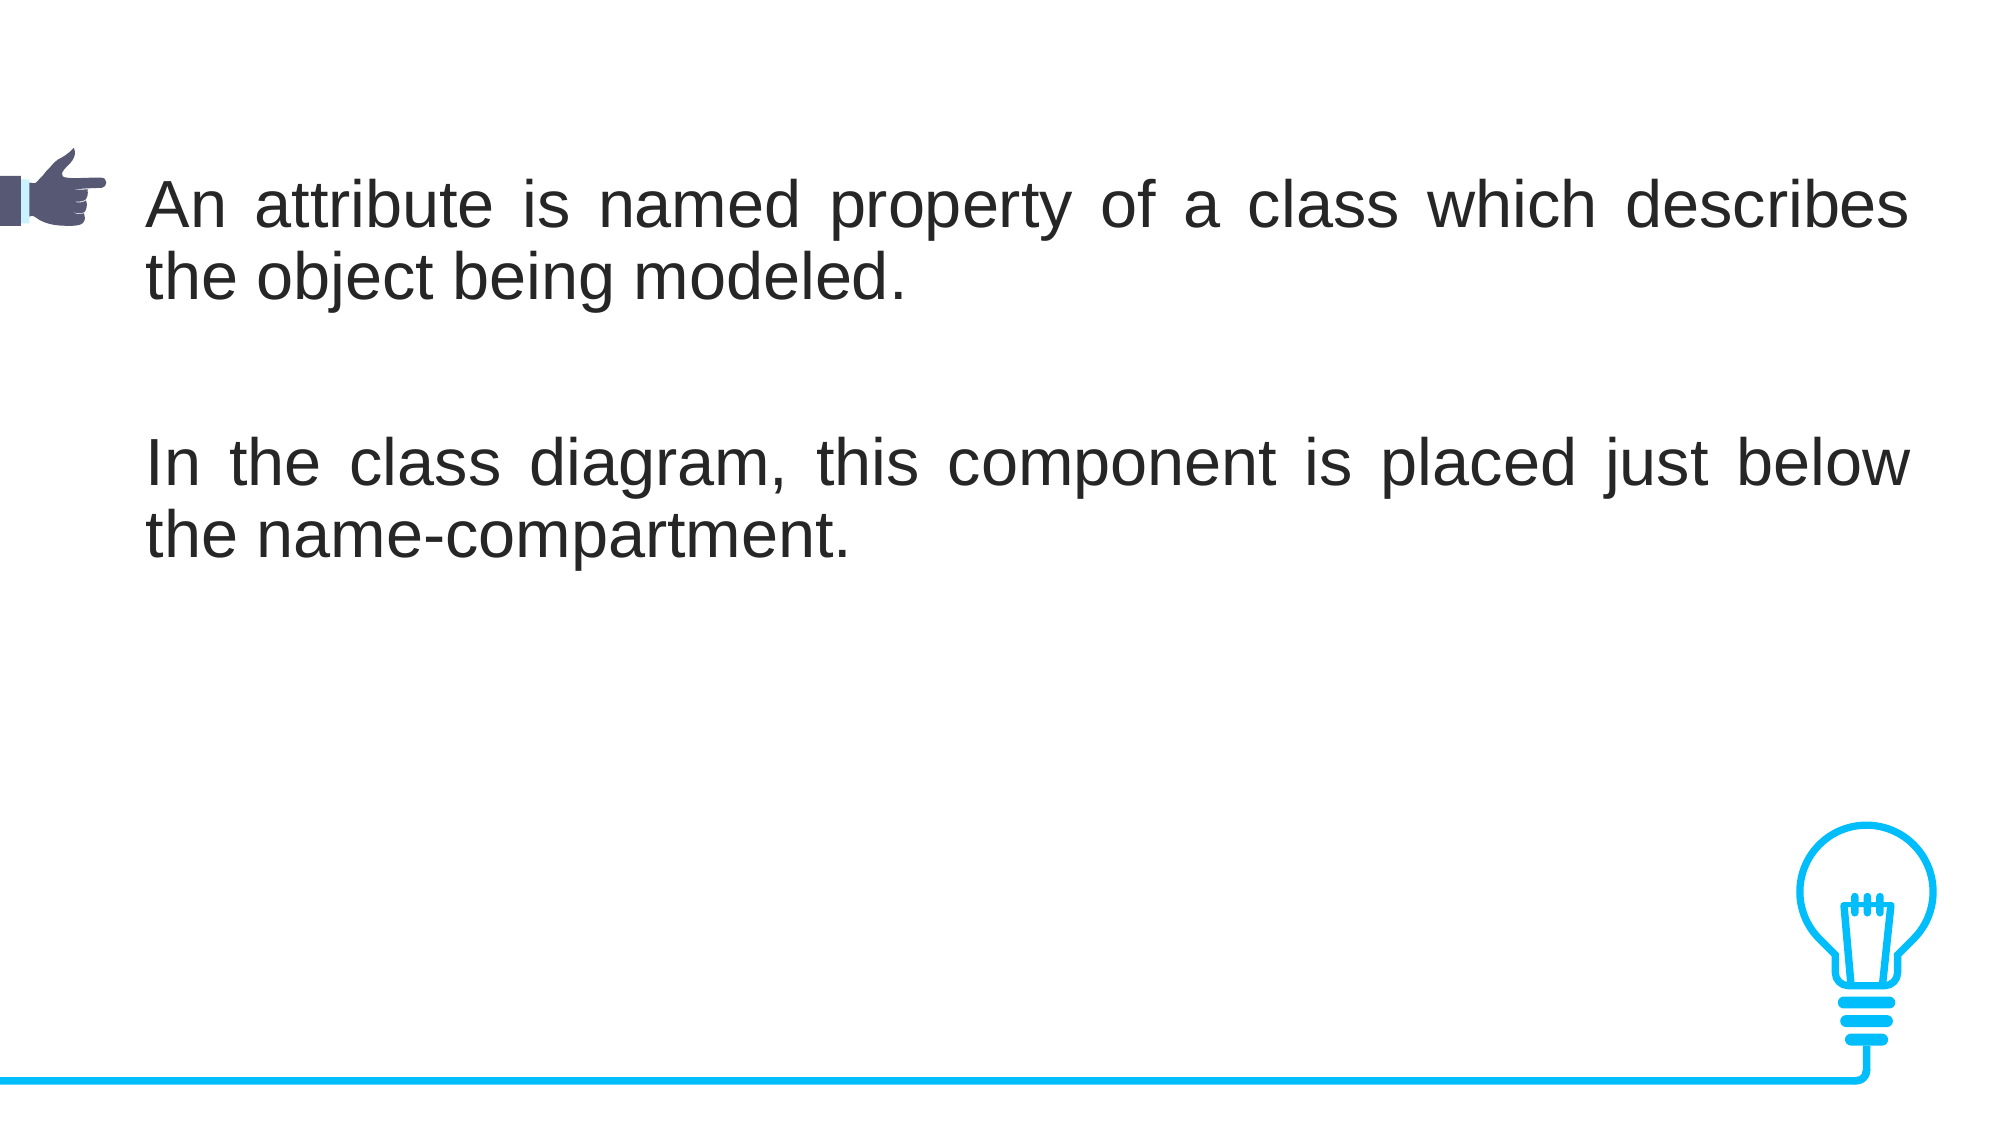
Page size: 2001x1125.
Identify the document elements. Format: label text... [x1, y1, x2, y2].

list An attribute is named property of a class which describes the object being modeled. In the class diagram, this component is placed just below the name-compartment. [130, 147, 1927, 594]
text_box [0, 147, 107, 226]
